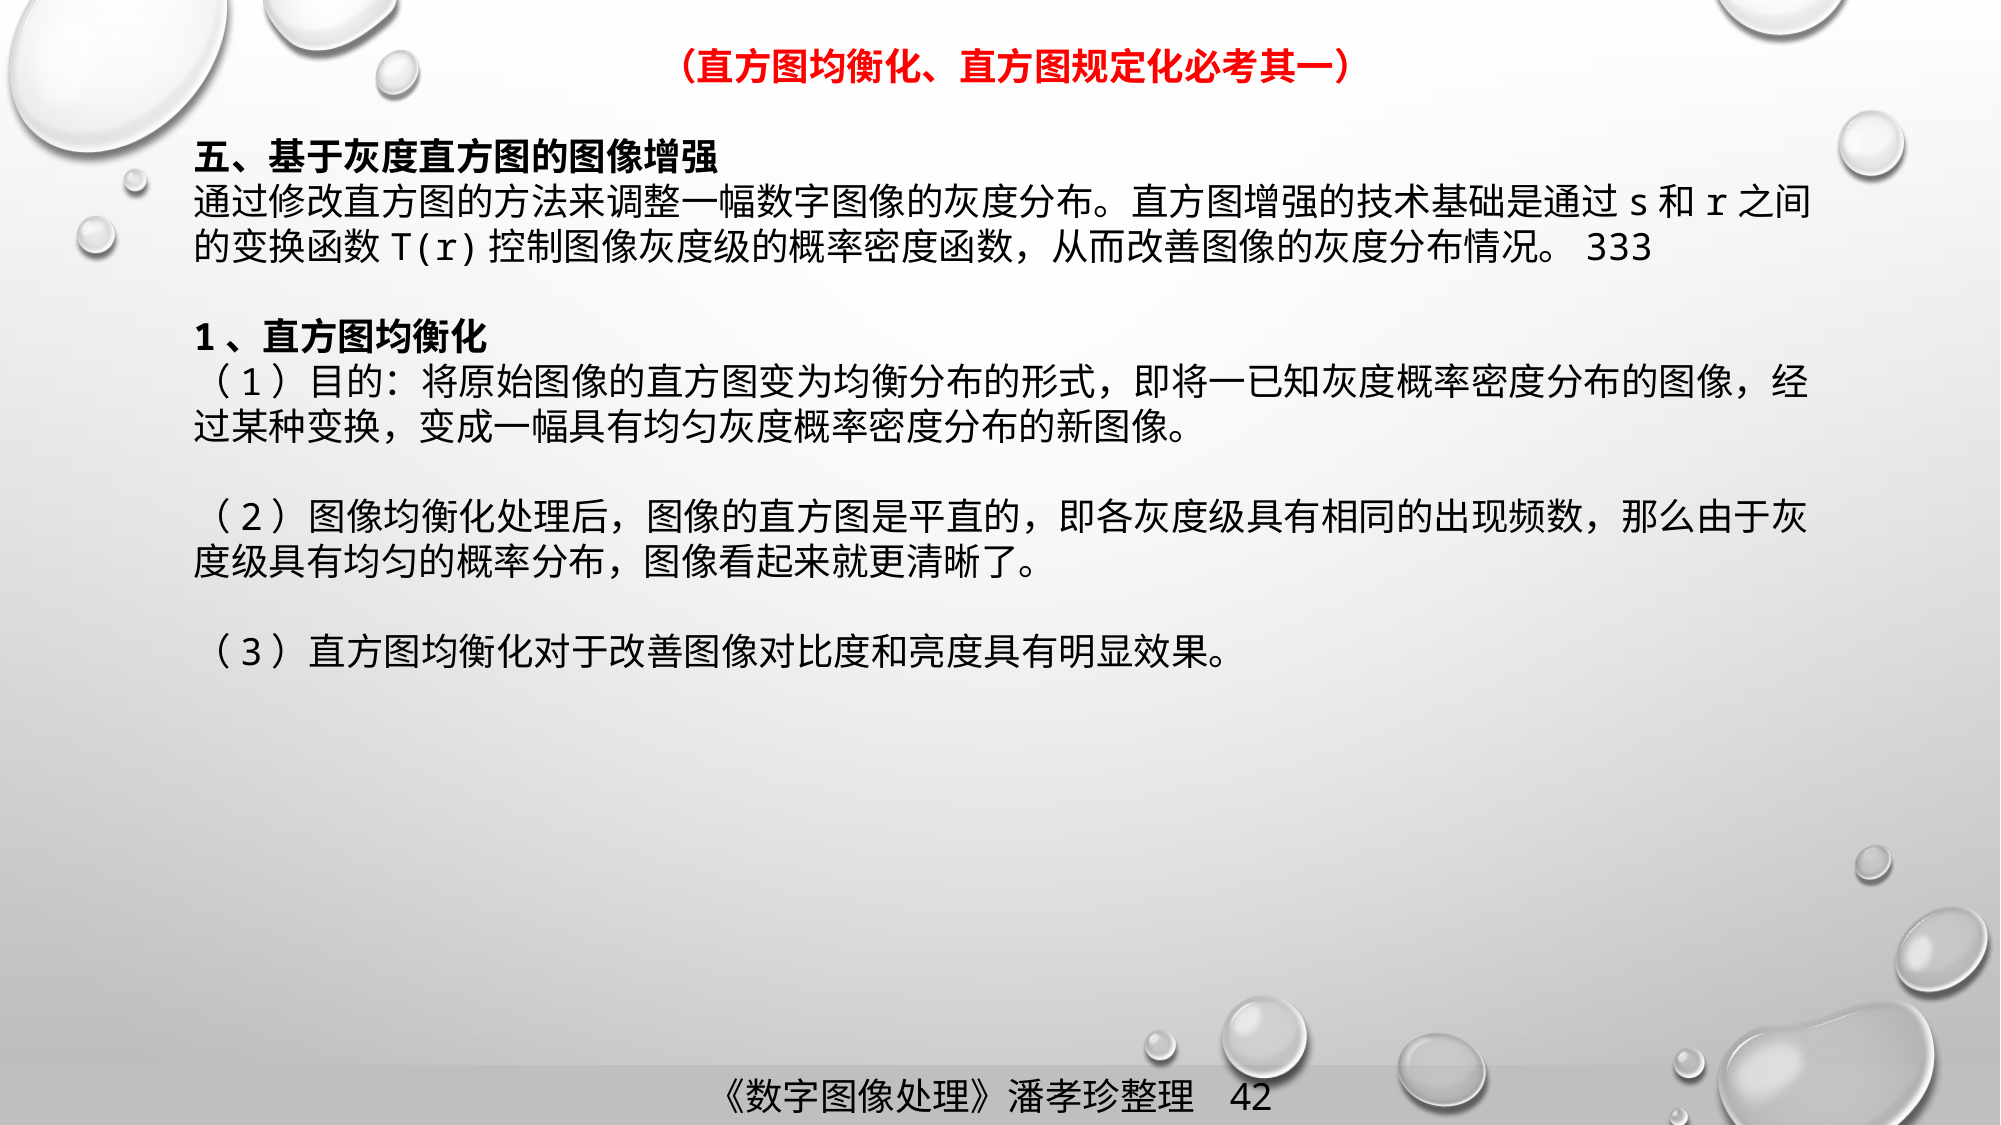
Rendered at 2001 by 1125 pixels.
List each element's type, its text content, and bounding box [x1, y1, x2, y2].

picture [0, 0, 2000, 1125]
text_box （直方图均衡化、直方图规定化必考其一） 五、基于灰度直方图的图像增强 通过修改直方图的方法来调整一幅数字图像的灰度分布。直方图增强的技术基础是通过s和r之间的变换函数T(r)控制图像灰度级的概率密度函数，从而改善图像的灰度分布情况。333 1、直方图均衡化 （1）目的：将原始图像的直方图变为均衡分布的形式，即将一已知灰度概率密度分布的图像，经过某种变换，变成一幅具有均匀灰度概率密度分布的新图像。 （2）图像均衡化处理后，图像的直方图是平直的，即各灰度级具有相同的出现频数，那么由于灰度级具有均匀的概率分布，图像看起来就更清晰了。 （3）直方图均衡化对于改善图像对比度和亮度具有明显效果。 [178, 36, 1852, 681]
